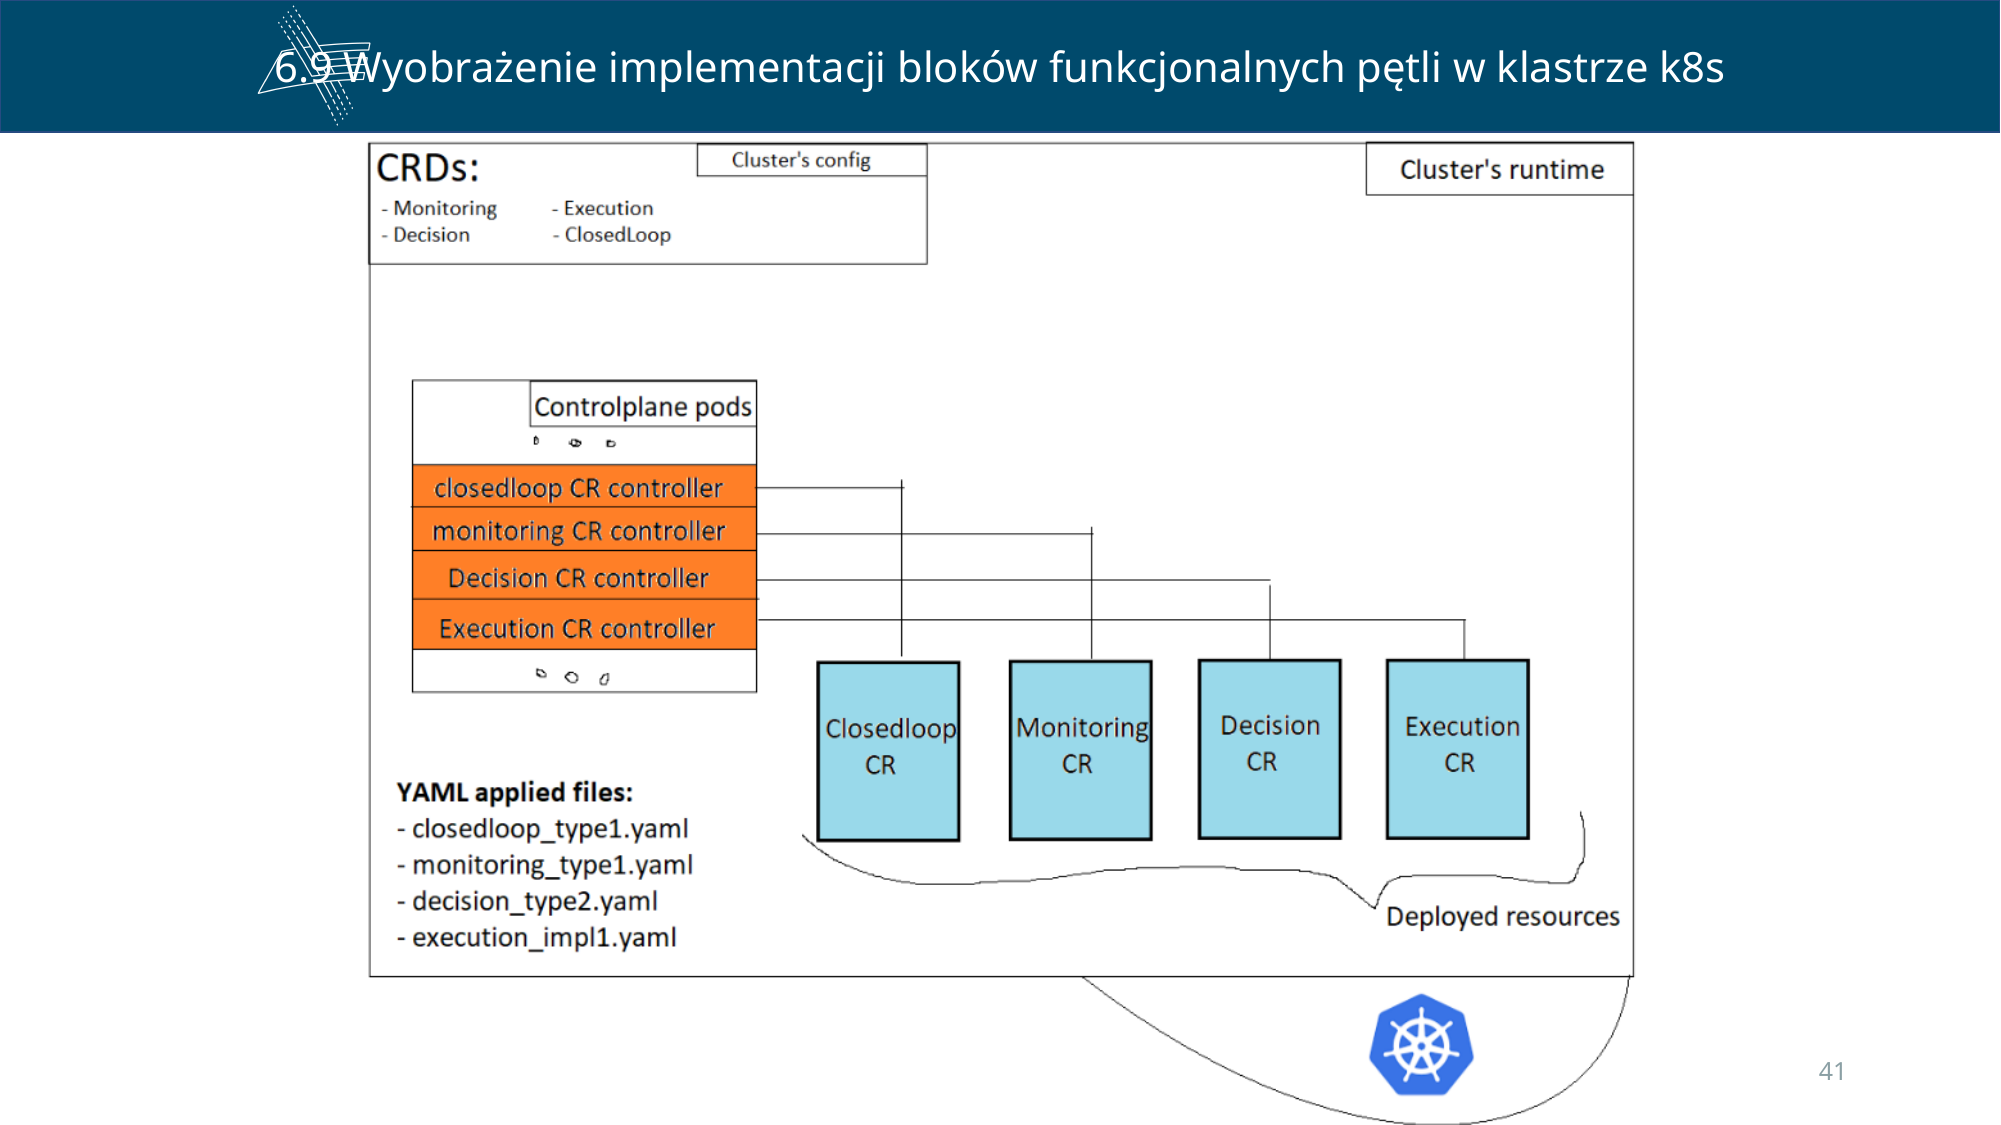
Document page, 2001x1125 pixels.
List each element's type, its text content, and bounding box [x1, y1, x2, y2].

text_box 6.9 Wyobrażenie implementacji bloków funkcjonalnych pętli w klastrze k8s [0, 0, 2000, 133]
picture [362, 138, 1638, 1125]
slide_number 41 [1638, 1042, 1863, 1103]
picture [310, 51, 332, 84]
picture [275, 50, 295, 82]
picture [344, 51, 375, 81]
